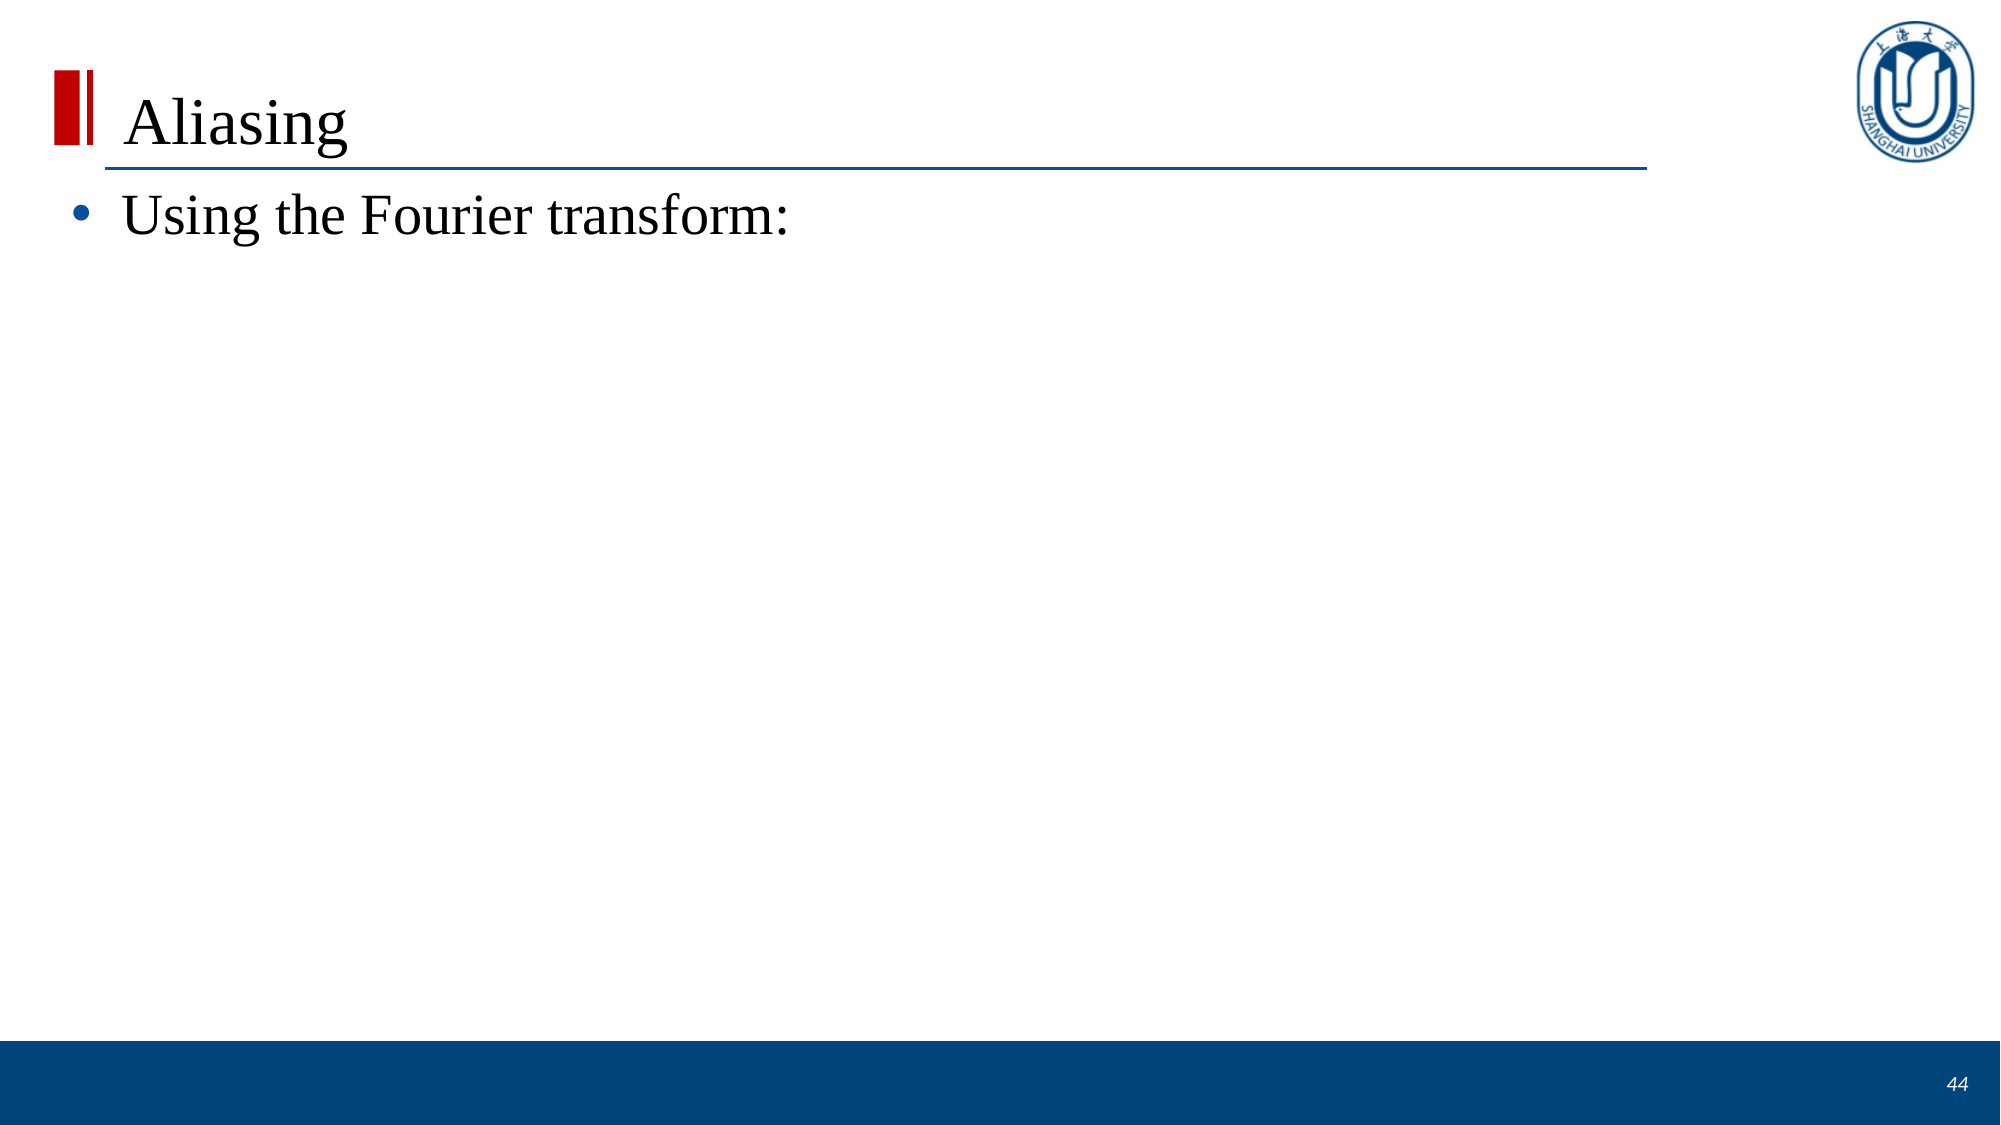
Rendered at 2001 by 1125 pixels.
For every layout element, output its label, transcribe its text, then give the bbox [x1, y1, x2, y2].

picture [1855, 21, 1978, 163]
title Aliasing [108, 37, 1857, 167]
slide_number 44 [1768, 1052, 1984, 1113]
